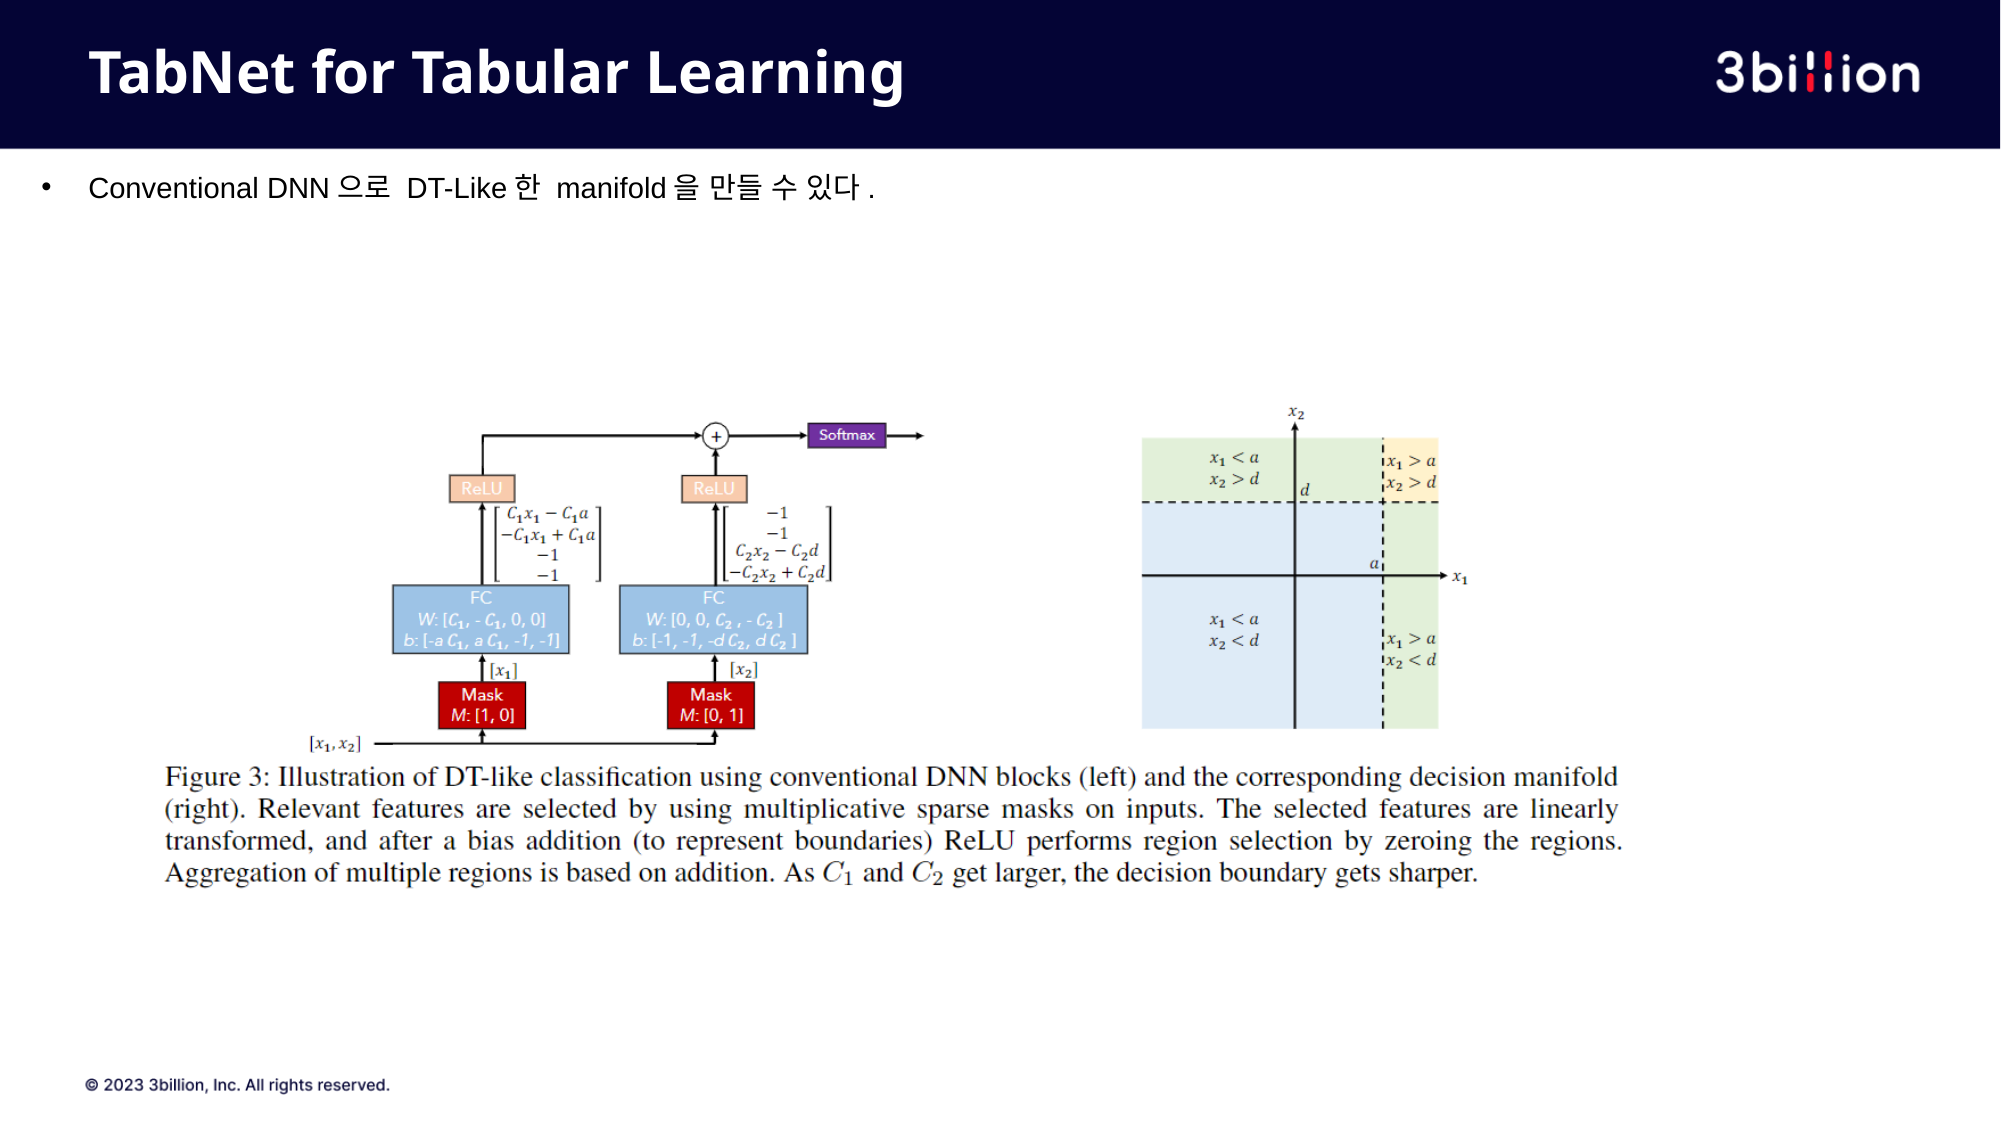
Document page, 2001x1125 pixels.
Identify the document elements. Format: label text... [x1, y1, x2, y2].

title TabNet for Tabular Learning [73, 22, 1039, 128]
picture [0, 0, 2001, 1125]
text_box Conventional DNN으로 DT-Like한 manifold을 만들 수 있다. [26, 161, 1748, 247]
